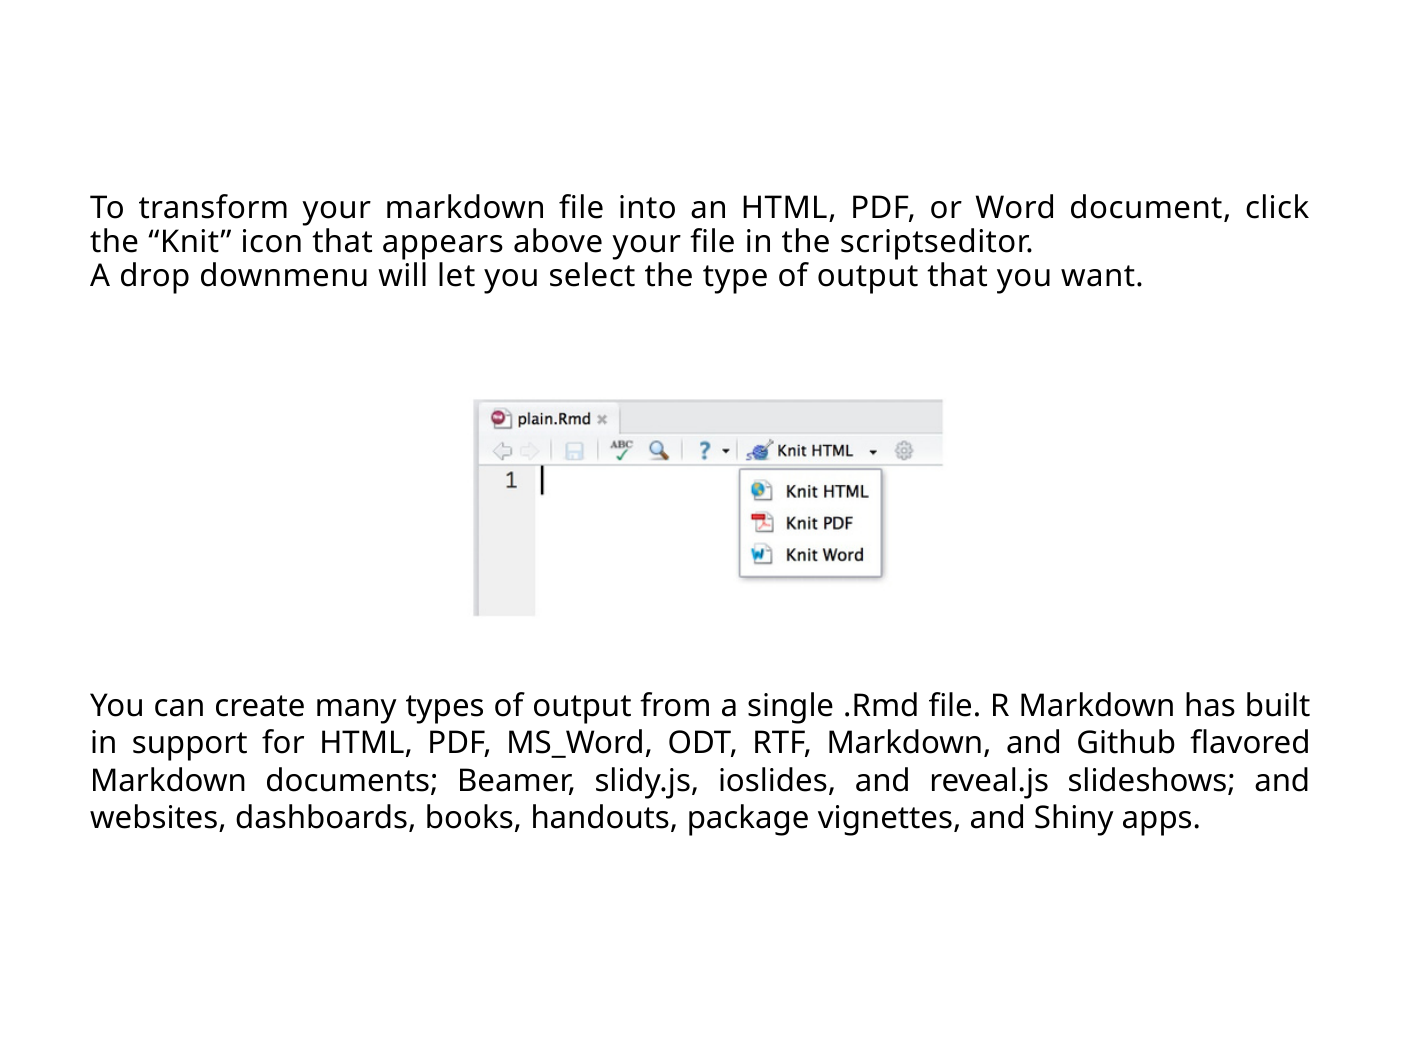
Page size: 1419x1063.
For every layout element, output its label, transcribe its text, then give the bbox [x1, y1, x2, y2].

text_box You can create many types of output from a single .Rmd file. R Markdown has built in support for HTML, PDF, MS_Word, ODT, RTF, Markdown, and Github flavored Markdown documents; Beamer, slidy.js, ioslides, and reveal.js slideshows; and websites, dashboards, books, handouts, package vignettes, and Shiny apps. [90, 685, 1313, 880]
text_box [0, 343, 1419, 673]
text_box To transform your markdown file into an HTML, PDF, or Word document, click the “Knit” icon that appears above your file in the scriptseditor. A drop downmenu will let you select the type of output that you want. [90, 191, 1313, 293]
